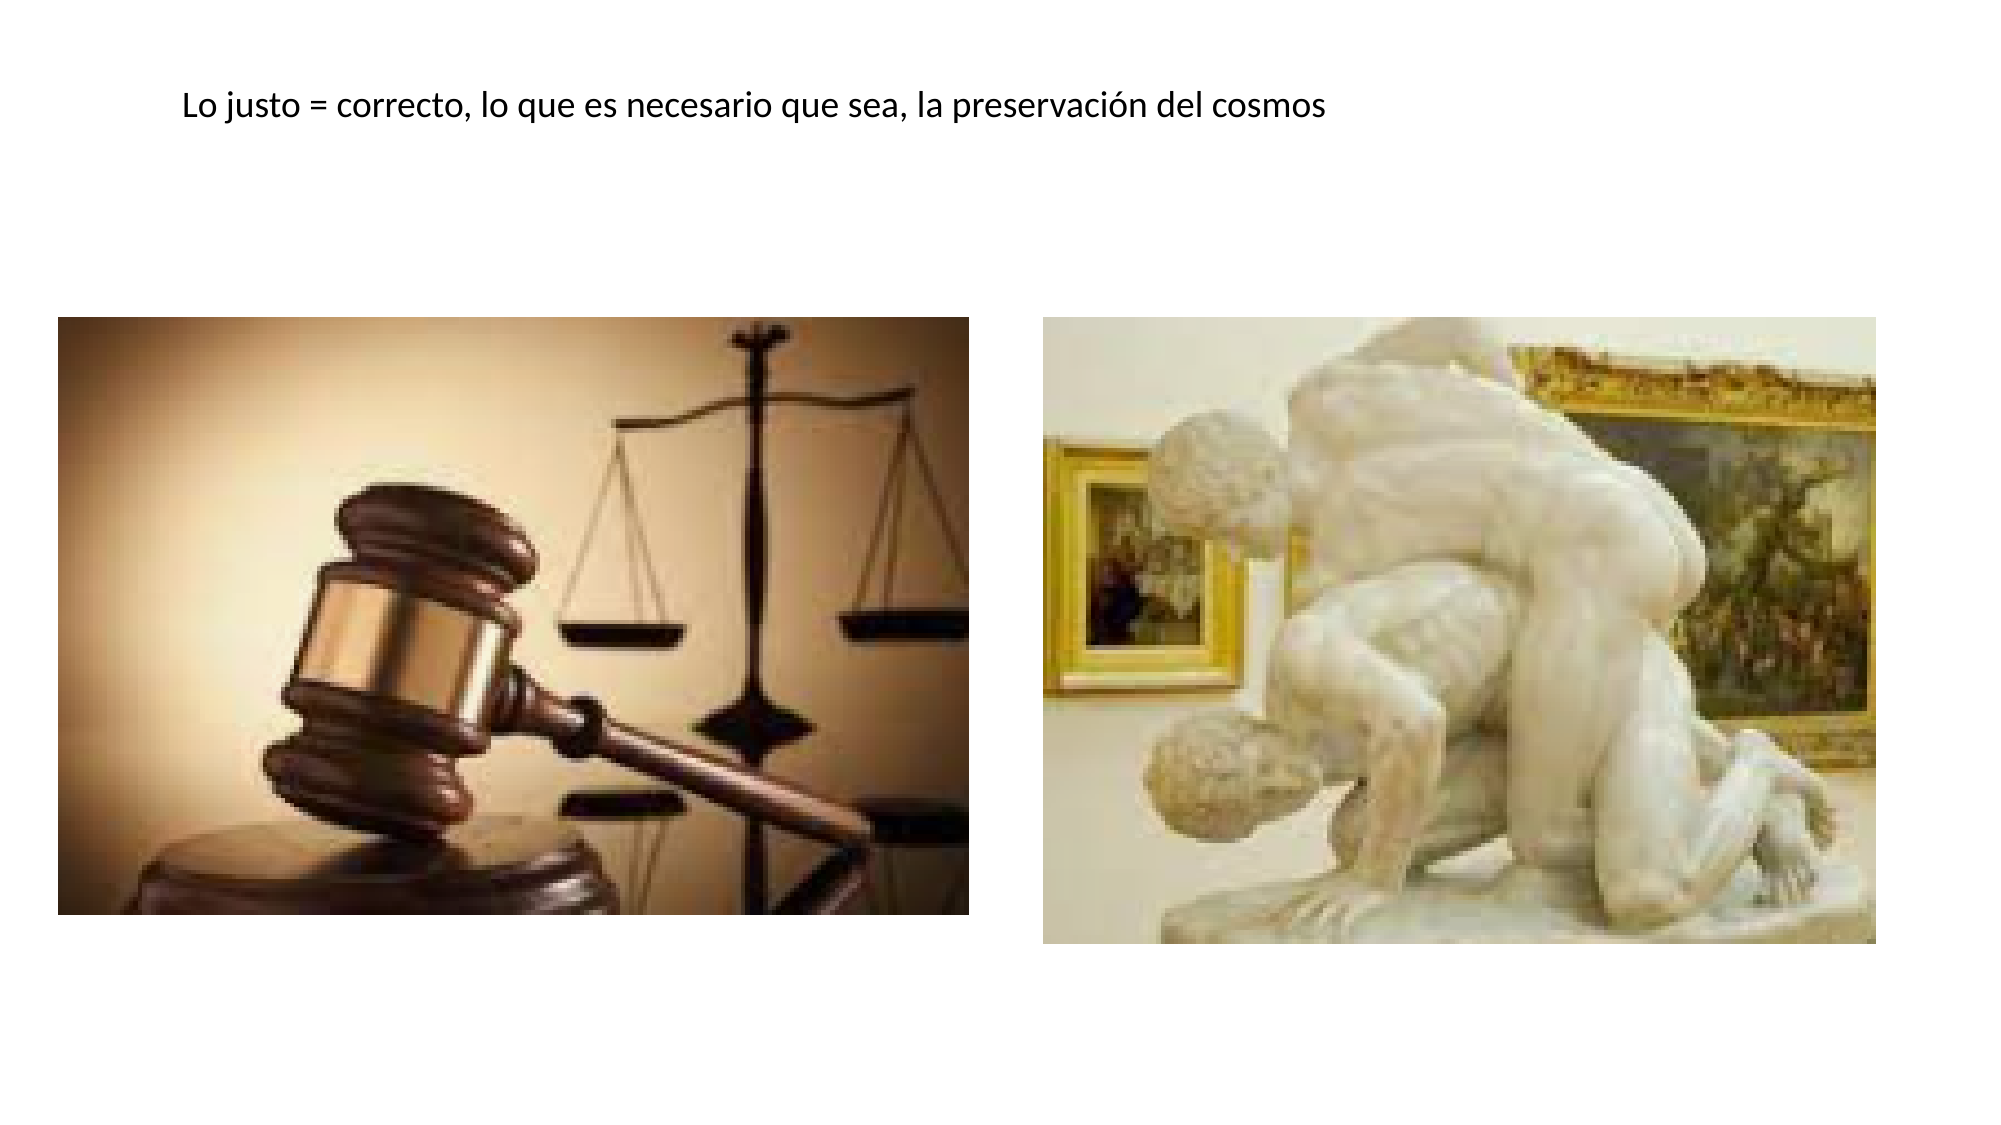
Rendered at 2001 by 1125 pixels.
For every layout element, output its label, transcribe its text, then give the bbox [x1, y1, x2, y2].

picture [1043, 317, 1876, 944]
text_box Lo justo = correcto, lo que es necesario que sea, la preservación del cosmos [167, 27, 1833, 178]
picture [58, 317, 969, 915]
